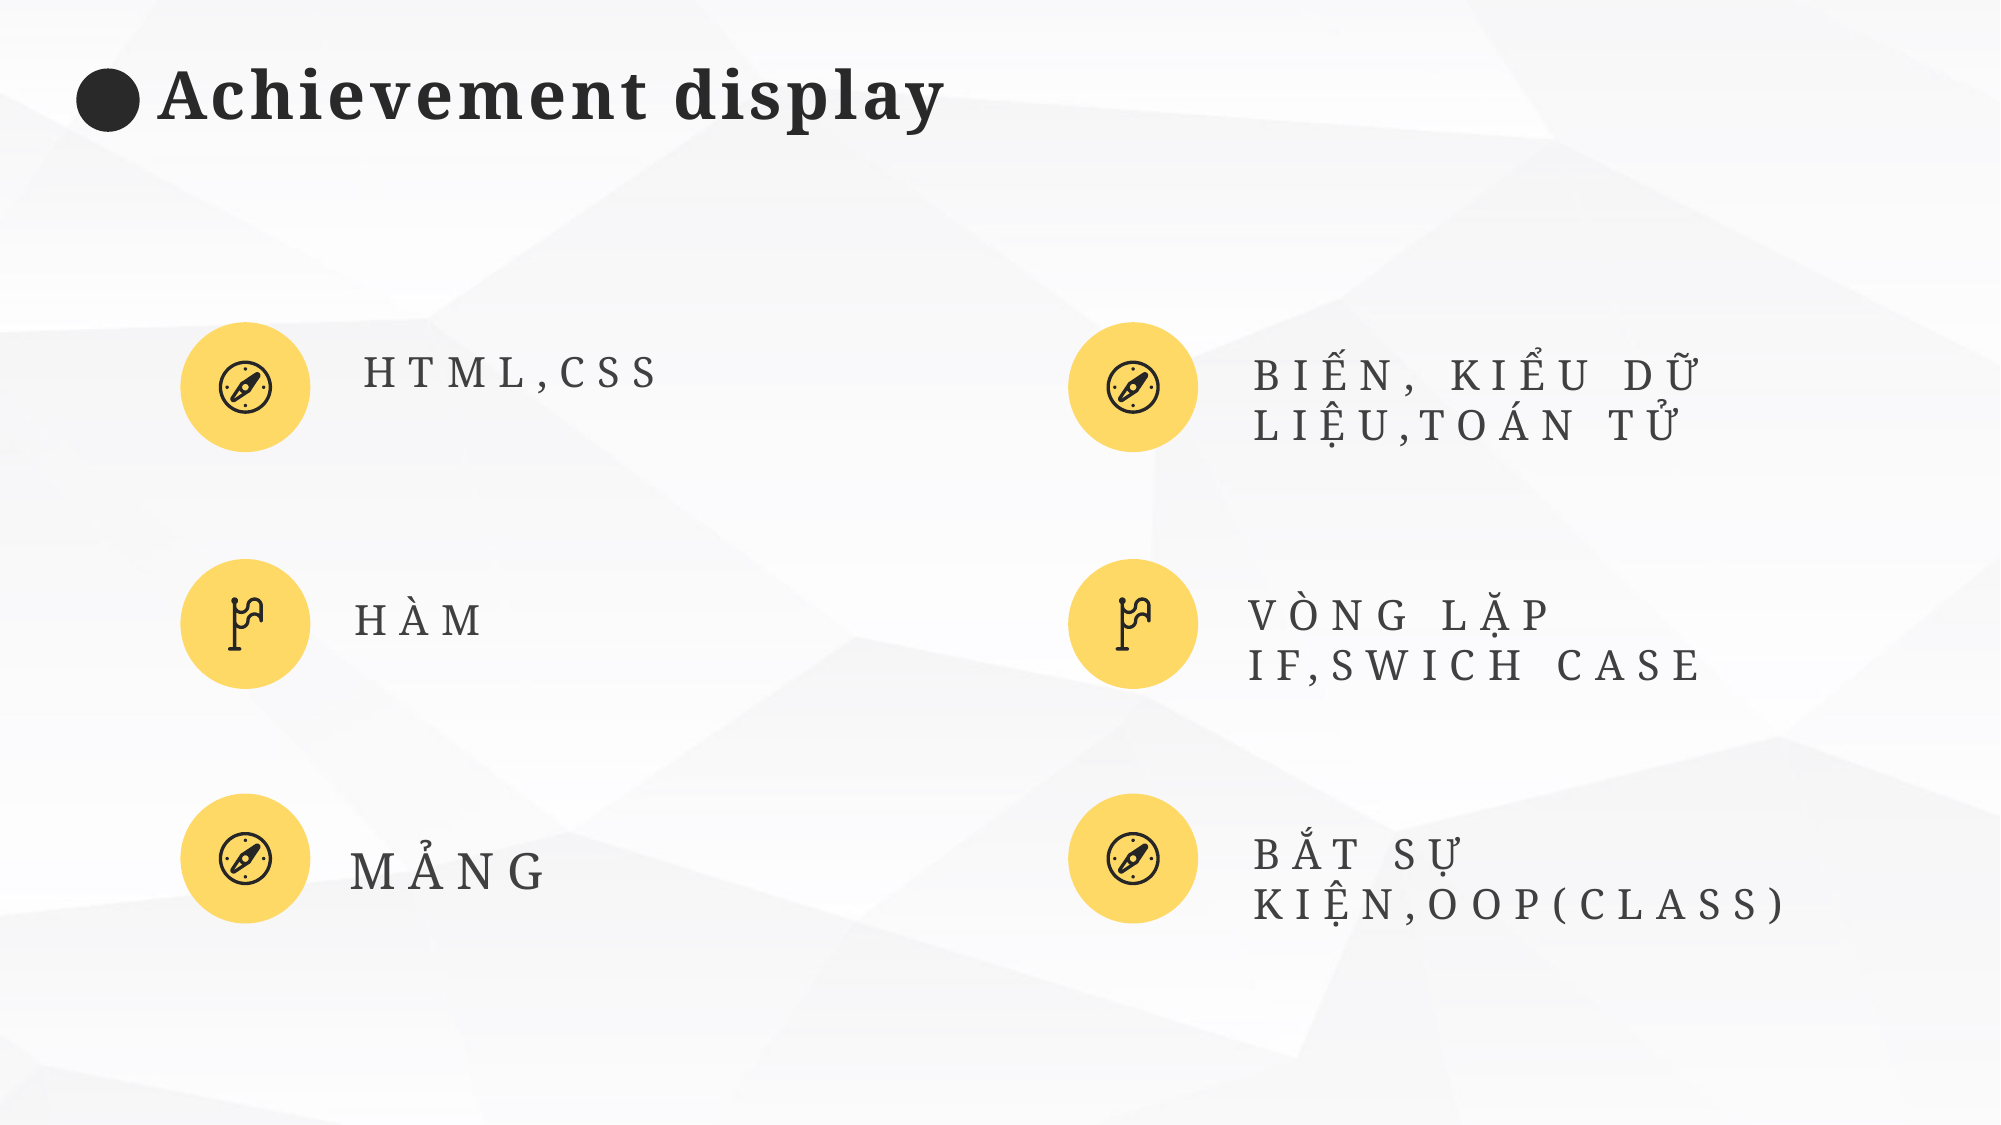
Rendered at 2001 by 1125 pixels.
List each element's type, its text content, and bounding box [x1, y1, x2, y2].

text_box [1068, 558, 1199, 689]
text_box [180, 558, 311, 689]
text_box Html,css [348, 337, 851, 403]
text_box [1068, 793, 1199, 924]
text_box [75, 67, 141, 133]
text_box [1068, 322, 1199, 453]
text_box Vòng lặp if,swich case [1234, 581, 1736, 696]
text_box hàm [339, 586, 842, 651]
text_box Achievement display [142, 45, 961, 140]
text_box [180, 322, 311, 453]
text_box Bắt sự kiện,oop(class) [1238, 820, 1885, 936]
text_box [180, 793, 311, 924]
text_box Biến, kiểu dữ liệu,toán tử [1239, 341, 1741, 457]
text_box Mảng [334, 832, 837, 907]
